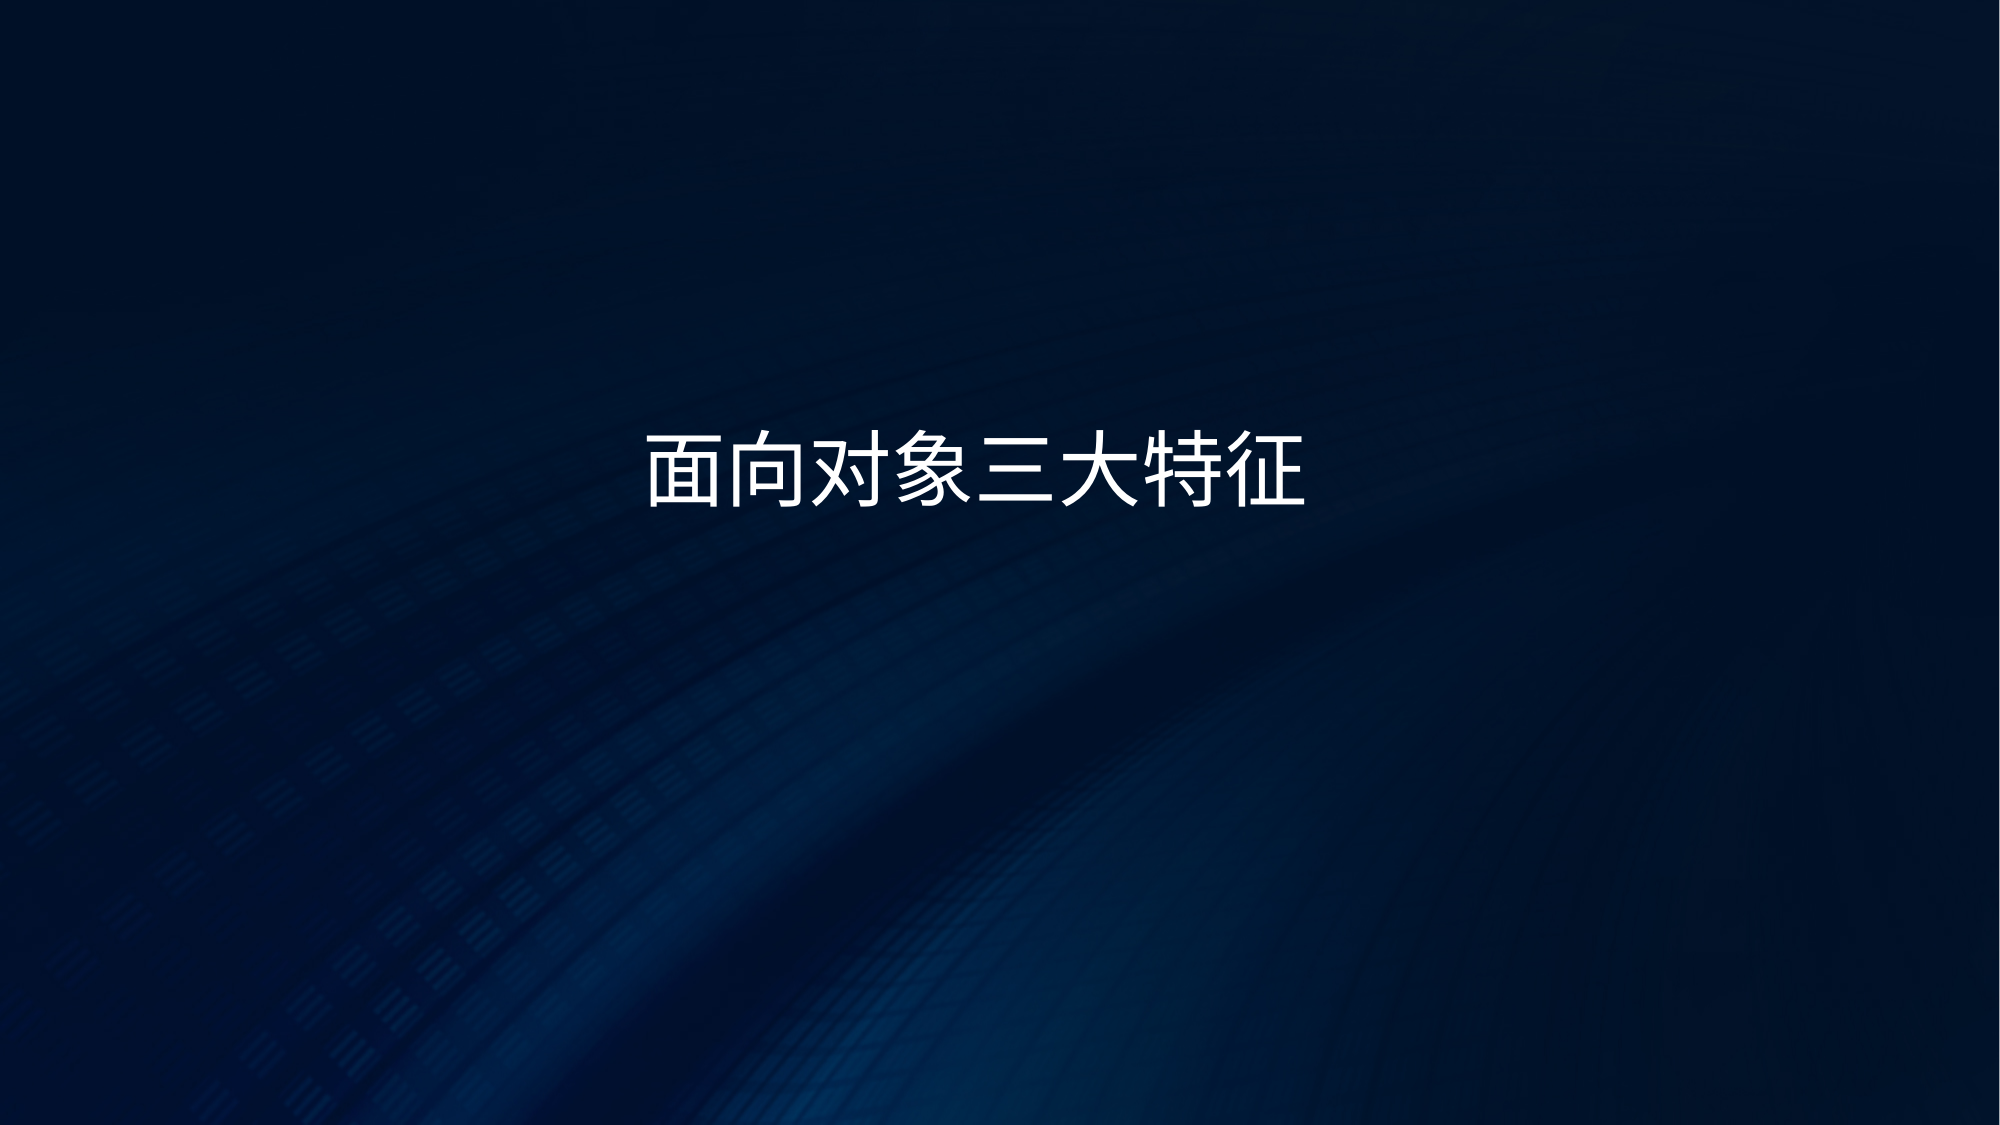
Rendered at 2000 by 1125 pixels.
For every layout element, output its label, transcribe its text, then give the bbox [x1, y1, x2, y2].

picture [0, 0, 2000, 1125]
list 面向对象三大特征 [302, 420, 1648, 646]
